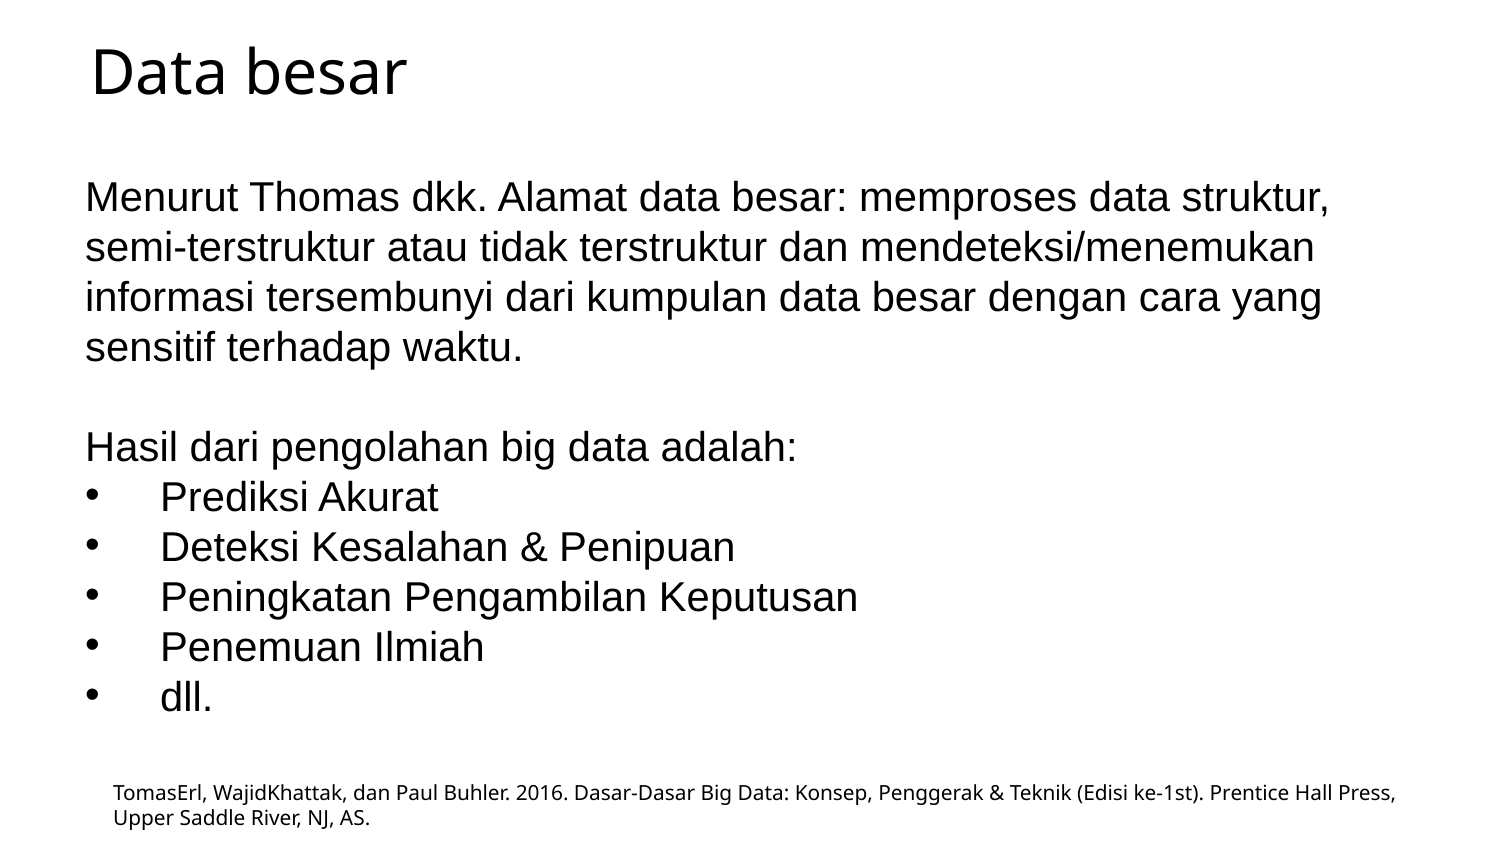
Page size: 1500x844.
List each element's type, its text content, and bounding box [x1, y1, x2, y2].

text_box TomasErl, WajidKhattak, dan Paul Buhler. 2016. Dasar-Dasar Big Data: Konsep, Penggerak & Teknik (Edisi ke-1st). Prentice Hall Press, Upper Saddle River, NJ, AS. [98, 772, 1425, 837]
text_box Menurut Thomas dkk. Alamat data besar: memproses data struktur, semi-terstruktur atau tidak terstruktur dan mendeteksi/menemukan informasi tersembunyi dari kumpulan data besar dengan cara yang sensitif terhadap waktu. Hasil dari pengolahan big data adalah: Prediksi Akurat Deteksi Kesalahan & Penipuan Peningkatan Pengambilan Keputusan Penemuan Ilmiah dll. [70, 161, 1430, 727]
title Data besar [75, 67, 1425, 147]
